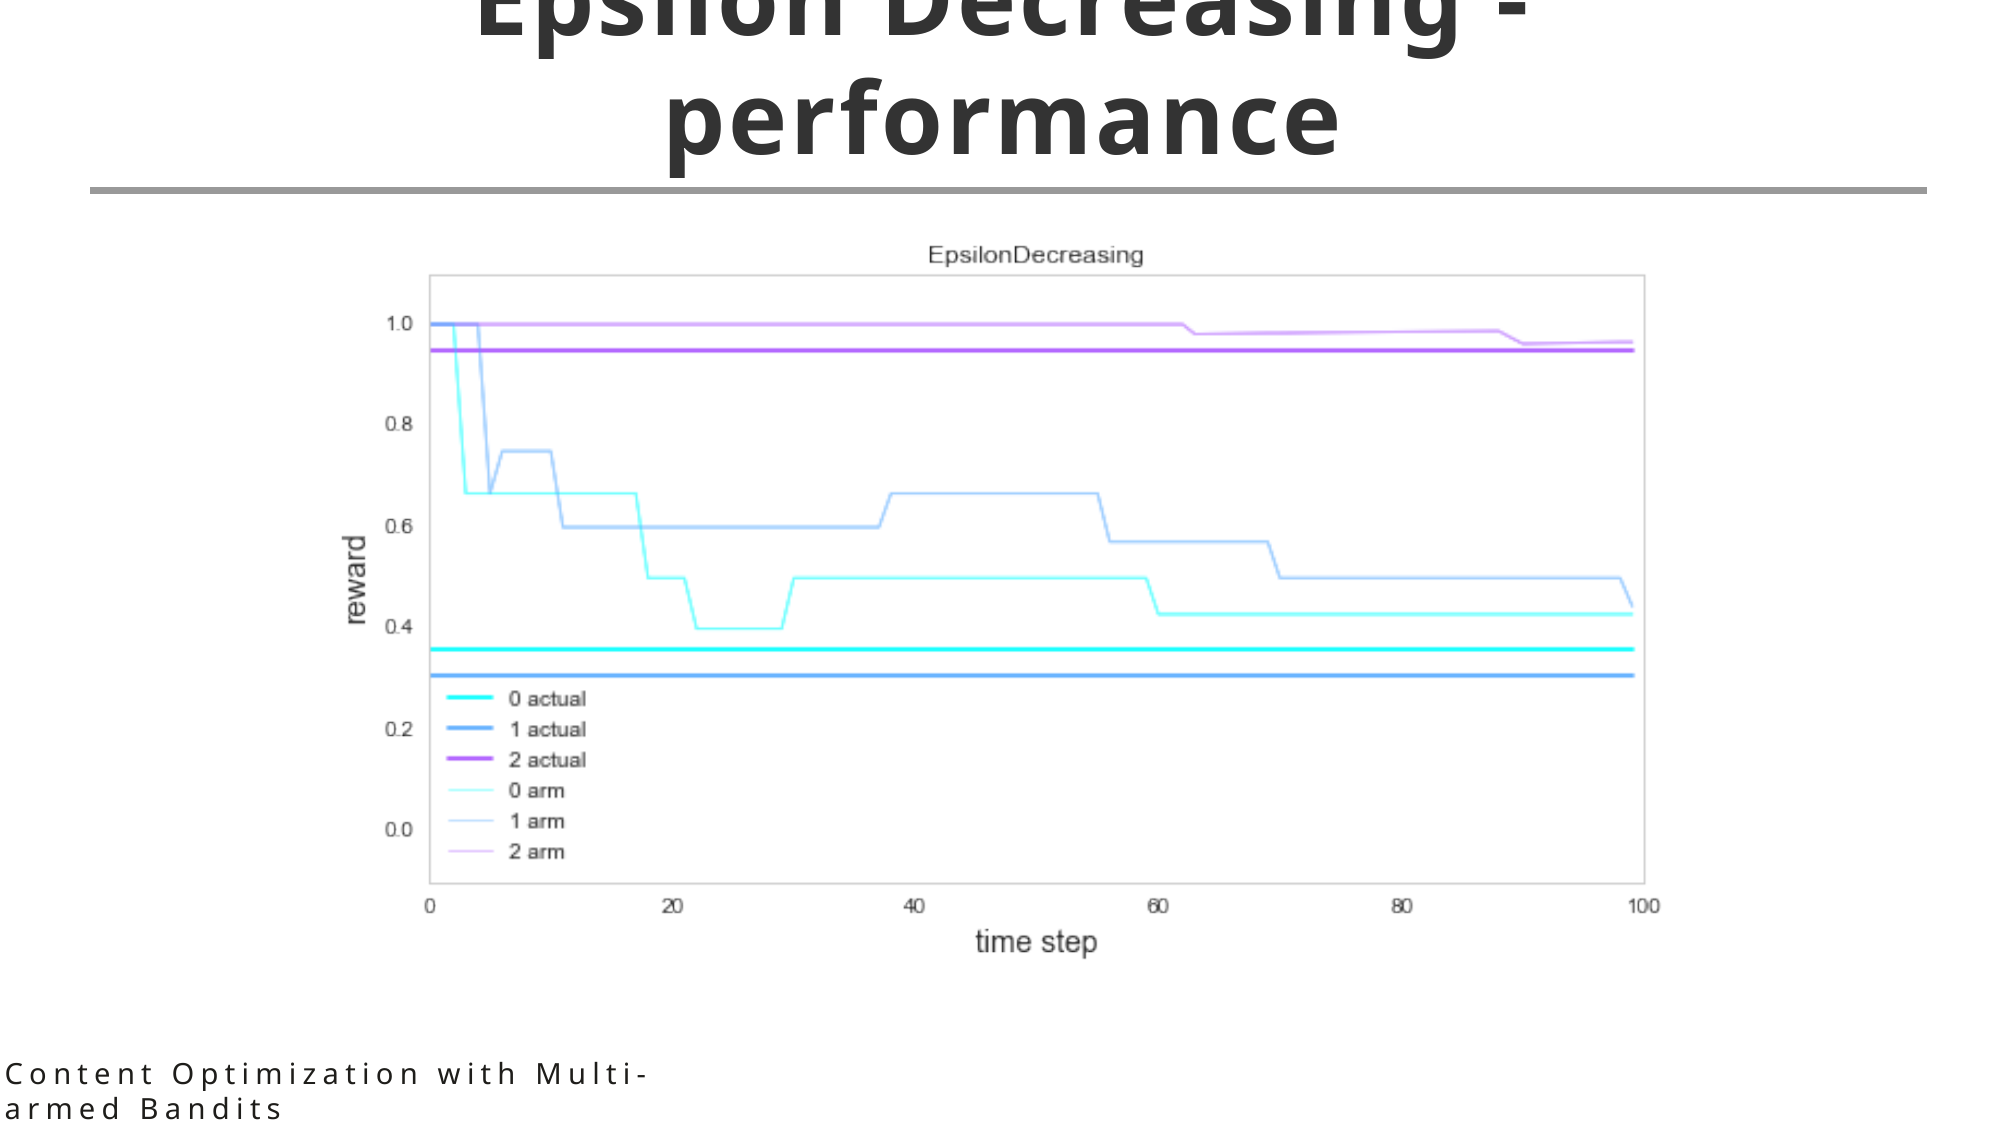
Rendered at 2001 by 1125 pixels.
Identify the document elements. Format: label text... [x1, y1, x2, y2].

title Epsilon Decreasing - performance [113, 39, 1892, 179]
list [113, 231, 1893, 975]
